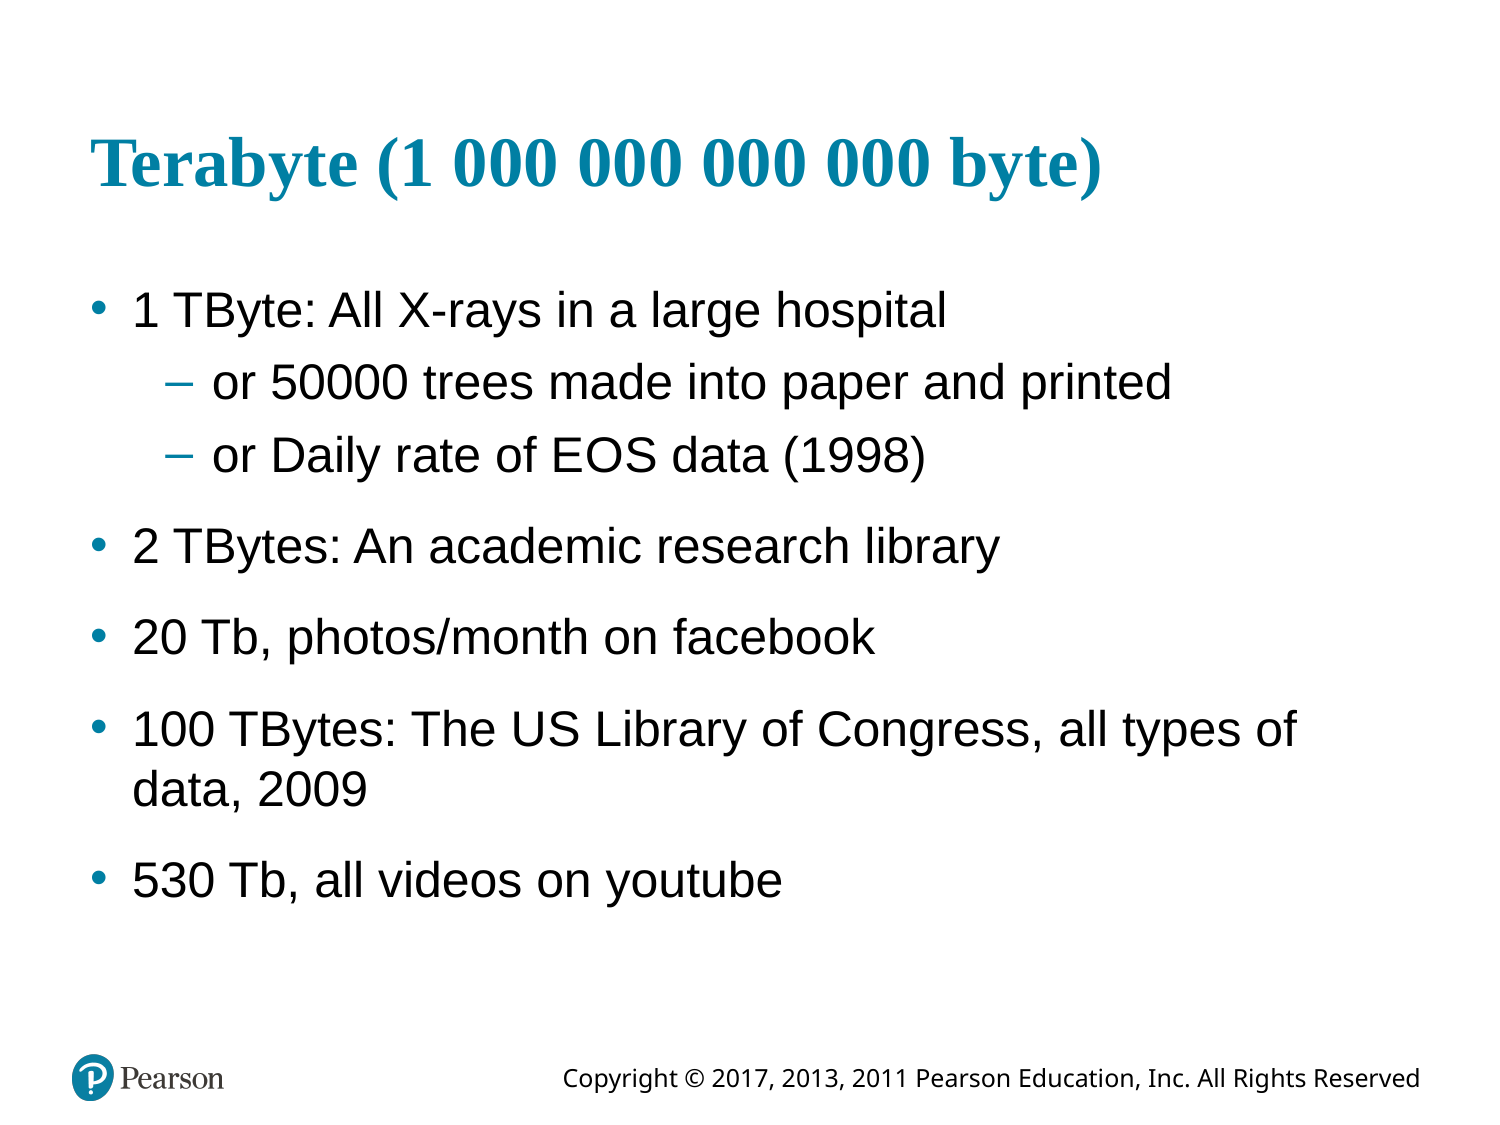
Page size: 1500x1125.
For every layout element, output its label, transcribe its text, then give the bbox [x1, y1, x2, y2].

picture [72, 1087, 83, 1101]
picture [72, 1054, 88, 1070]
list 1 TByte: All X-rays in a large hospital or 50000 trees made into paper and printed or Daily rate of E O S data (1998) 2 TBytes: An academic research library 20 Tb, photos/month on facebook 100 TBytes: The U S Library of Congress, all types of data, 2009 530 Tb, all videos on youtube [75, 262, 1425, 1005]
picture [80, 1063, 106, 1088]
title Terabyte (1 000 000 000 000 byte) [75, 35, 1425, 216]
picture [98, 1054, 224, 1101]
